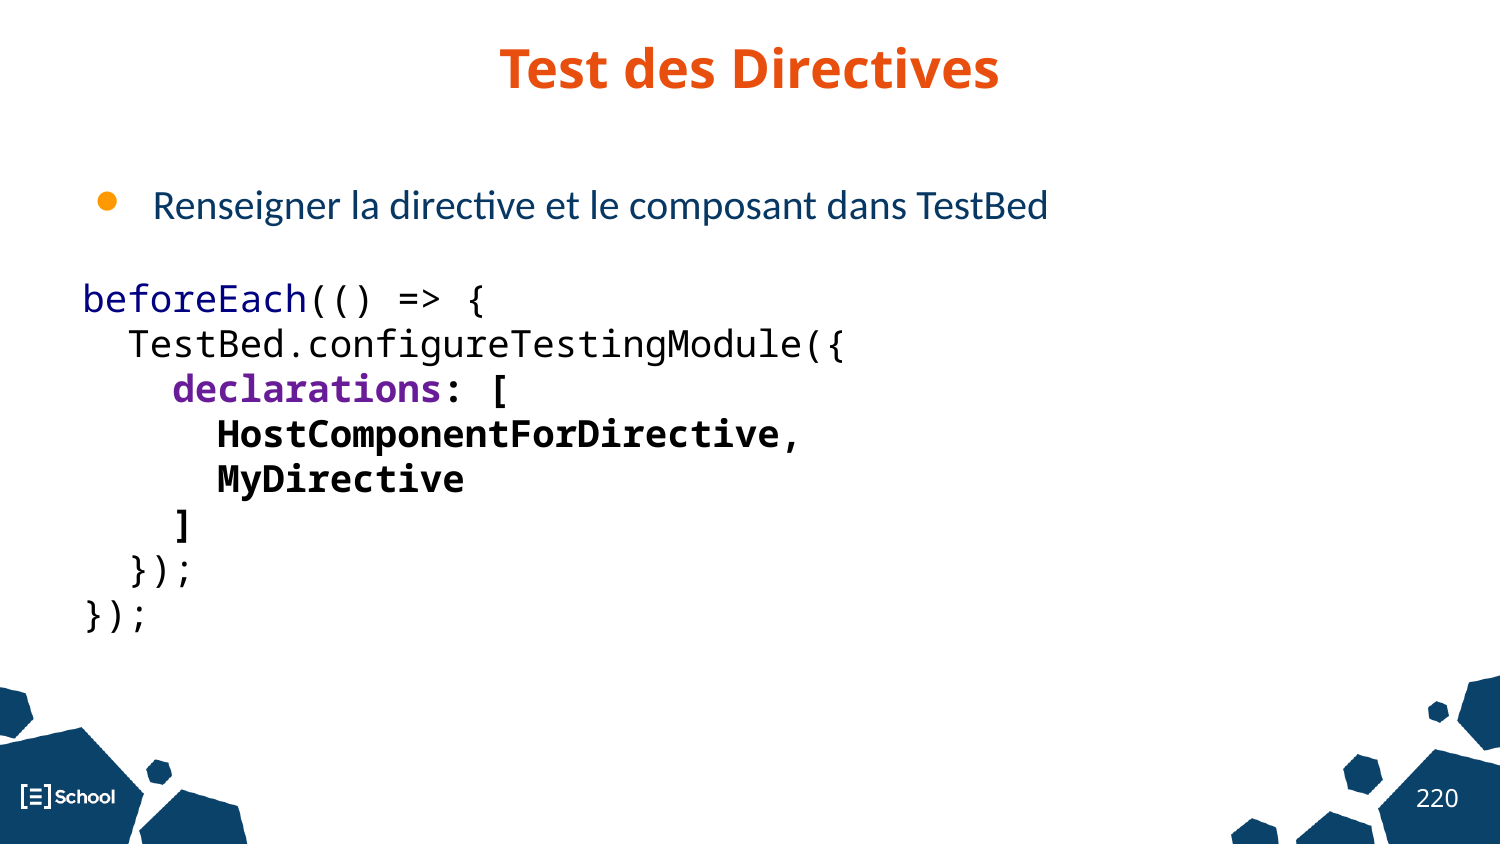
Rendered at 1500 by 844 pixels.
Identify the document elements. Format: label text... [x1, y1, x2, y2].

text_box Renseigner la directive et le composant dans TestBed [62, 152, 1475, 265]
picture [0, 0, 1500, 844]
text_box Test des Directives [25, 11, 1475, 123]
slide_number ‹#› [1383, 767, 1474, 832]
text_box beforeEach(() => { TestBed.configureTestingModule({ declarations: [ HostComponentForDirective, MyDirective ] }); }); [67, 265, 1457, 668]
